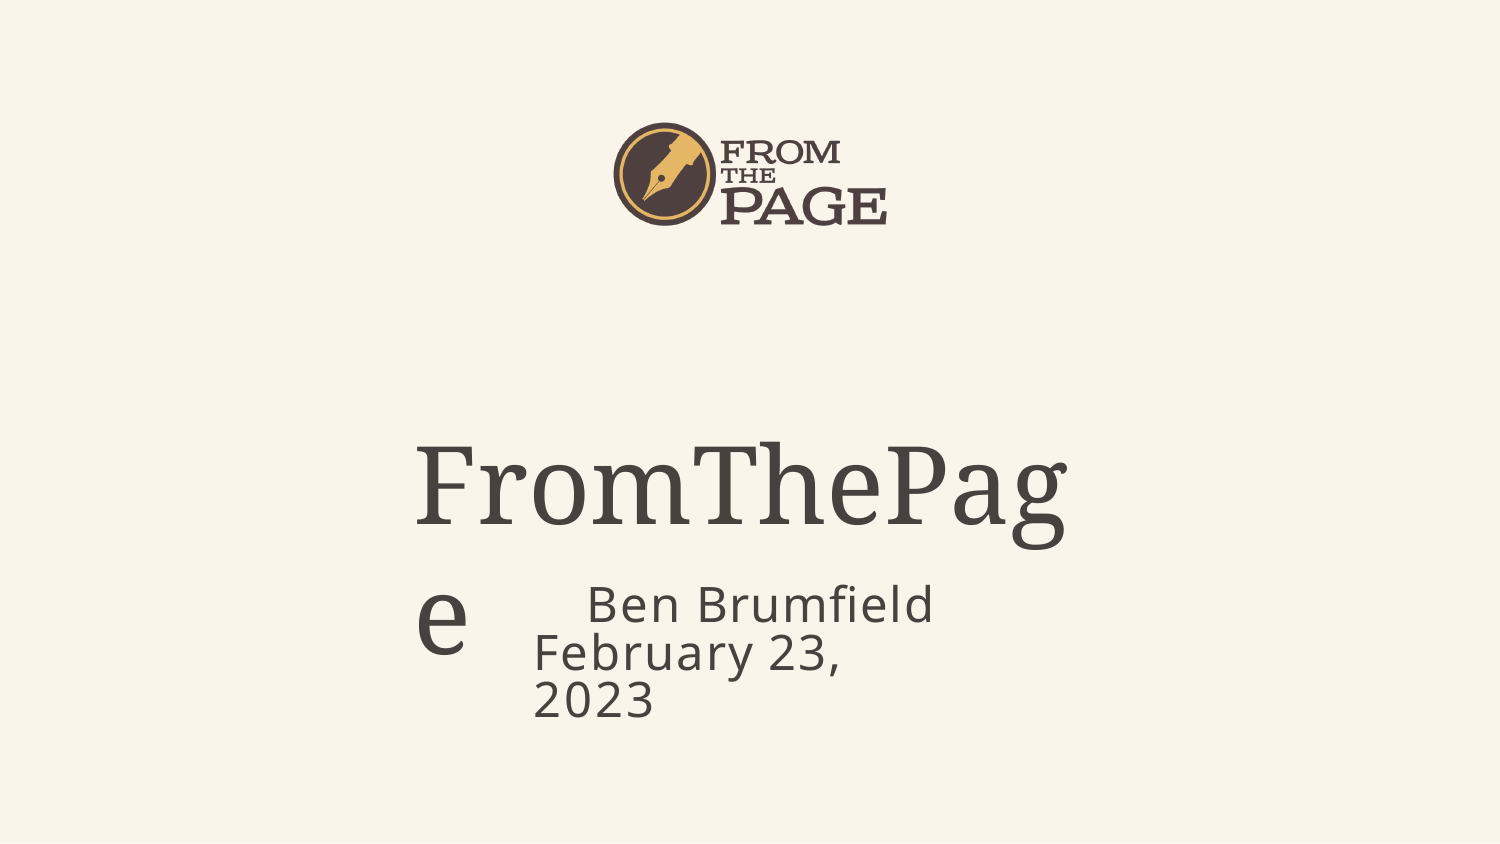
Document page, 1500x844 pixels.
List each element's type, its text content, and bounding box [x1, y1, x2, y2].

text_box Ben Brumfield February 23, 2023 [531, 571, 969, 728]
picture [610, 119, 890, 229]
title FromThePage [411, 414, 1089, 677]
